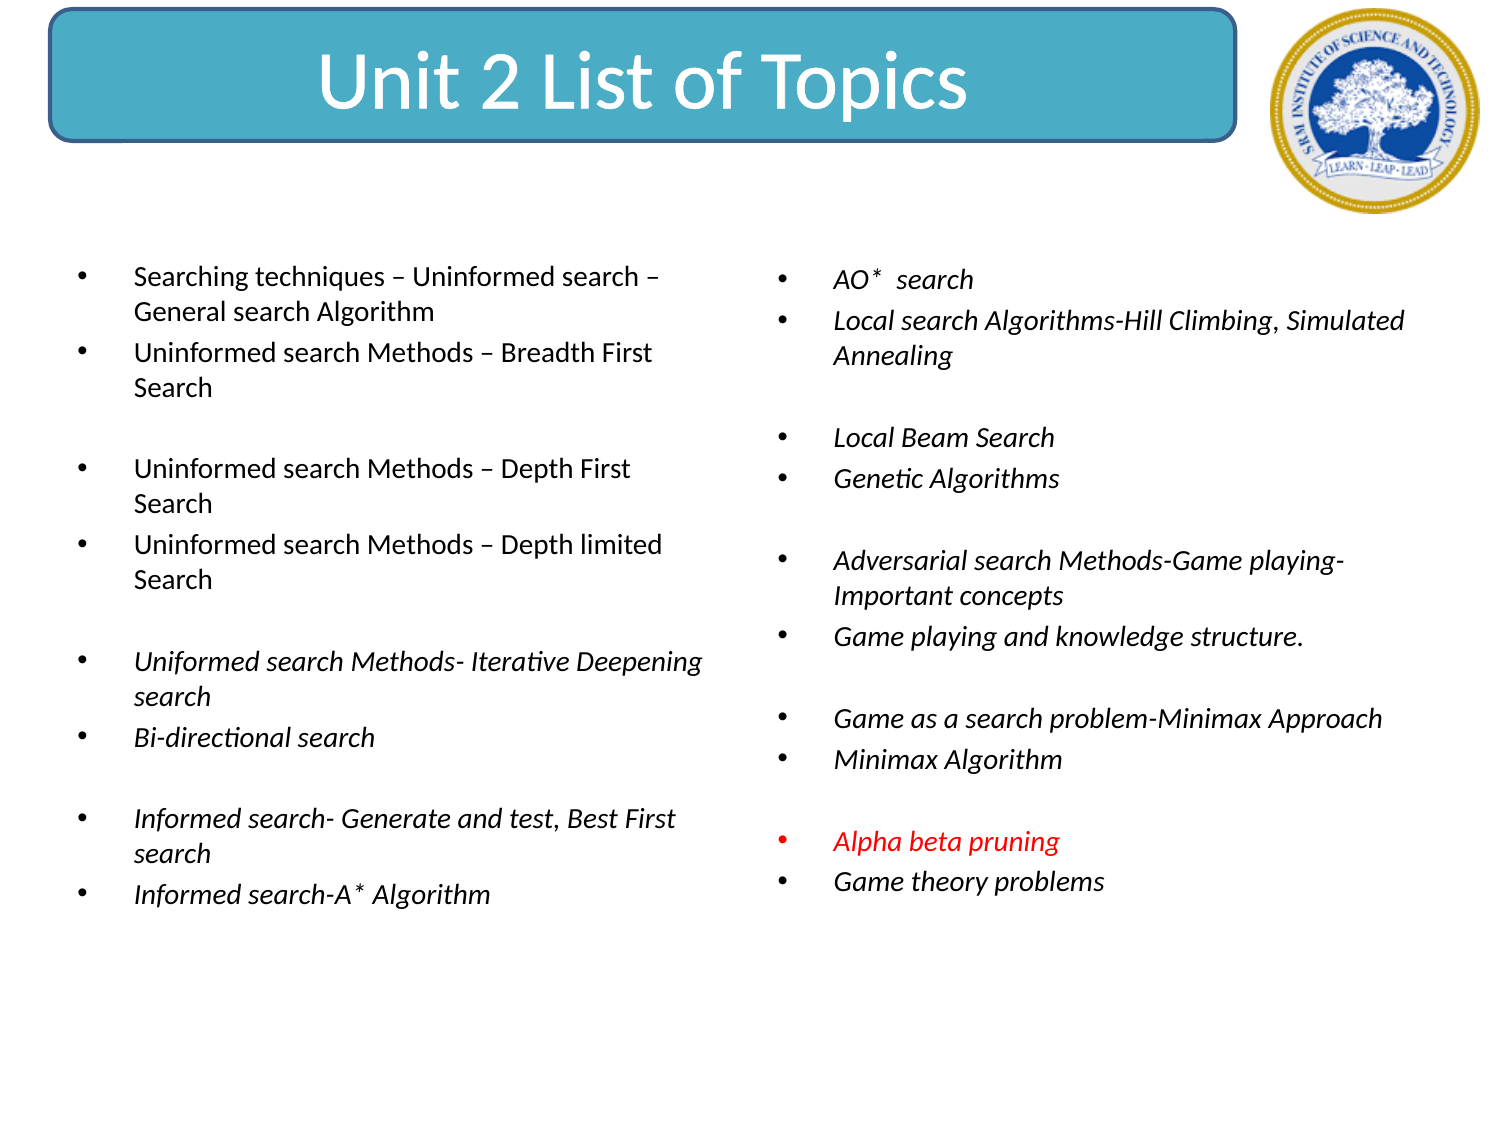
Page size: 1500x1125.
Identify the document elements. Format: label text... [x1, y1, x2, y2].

text_box Unit 2 List of Topics [47, 6, 1238, 144]
picture [1270, 8, 1480, 214]
list AO* search Local search Algorithms-Hill Climbing, Simulated Annealing Local Beam Search Genetic Algorithms Adversarial search Methods-Game playing-Important concepts Game playing and knowledge structure. Game as a search problem-Minimax Approach Minimax Algorithm Alpha beta pruning Game theory problems [762, 253, 1426, 938]
list Searching techniques – Uninformed search – General search Algorithm Uninformed search Methods – Breadth First Search Uninformed search Methods – Depth First Search Uninformed search Methods – Depth limited Search Uniformed search Methods- Iterative Deepening search Bi-directional search Informed search- Generate and test, Best First search Informed search-A* Algorithm [62, 249, 726, 1013]
